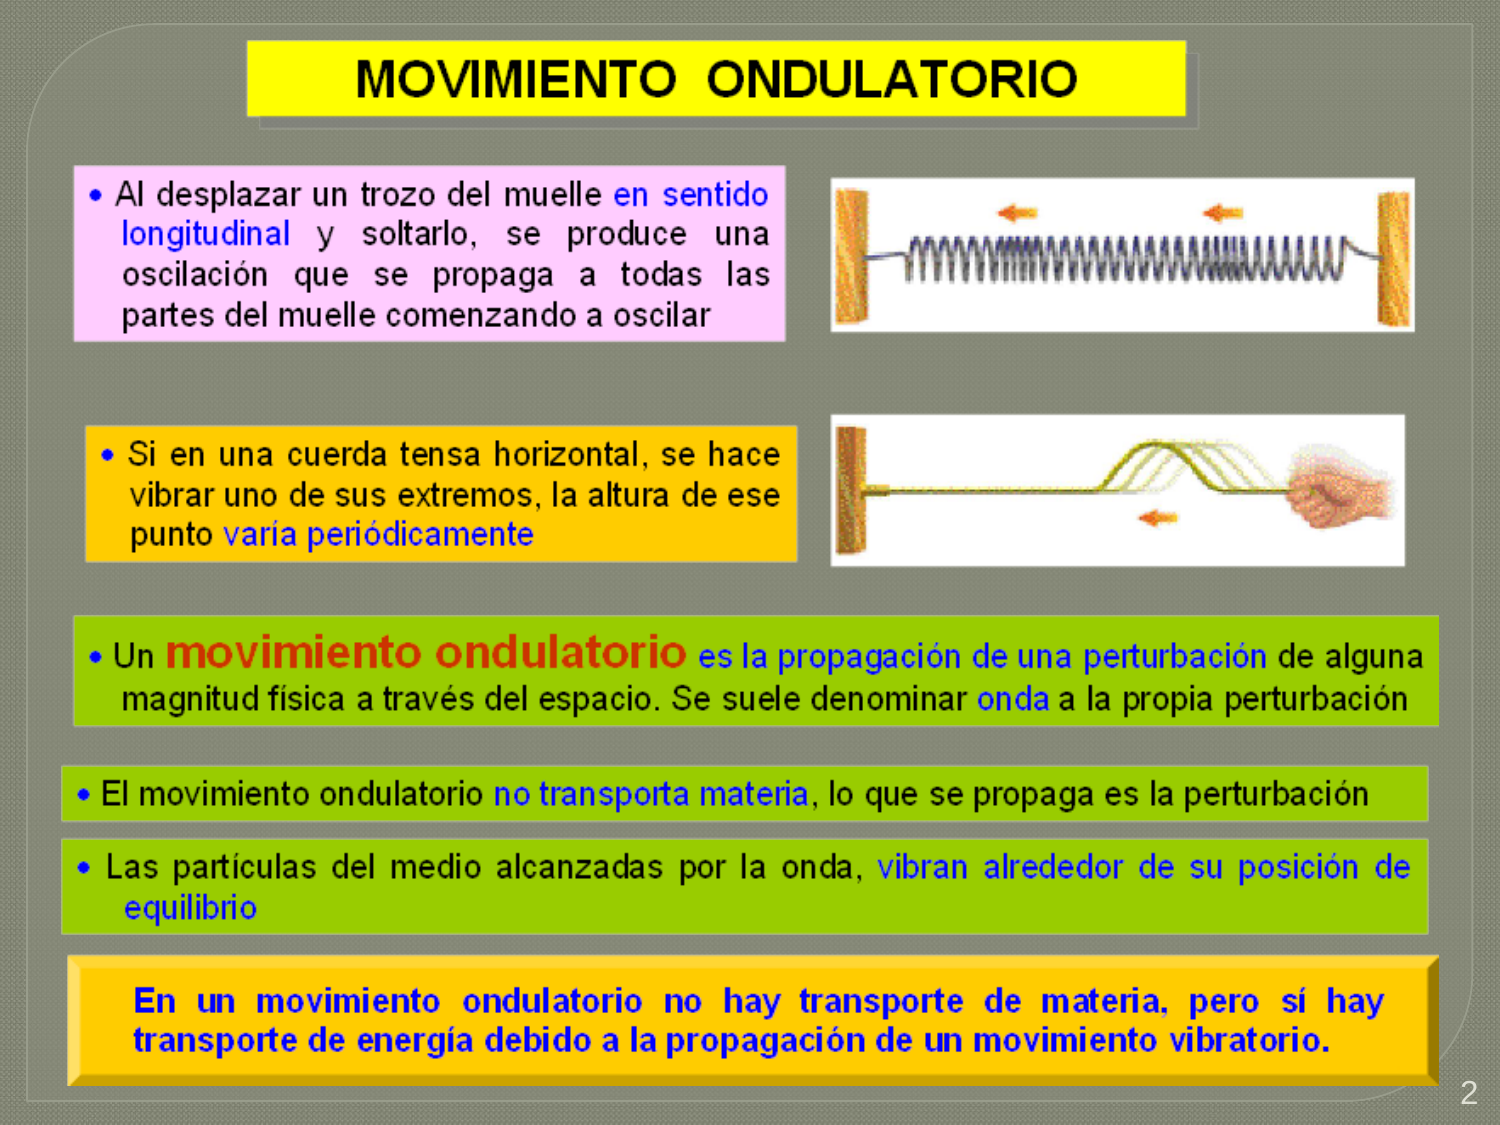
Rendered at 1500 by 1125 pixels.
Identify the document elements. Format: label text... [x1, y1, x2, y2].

picture [0, 0, 1500, 1125]
slide_number 2 [1417, 1068, 1494, 1114]
